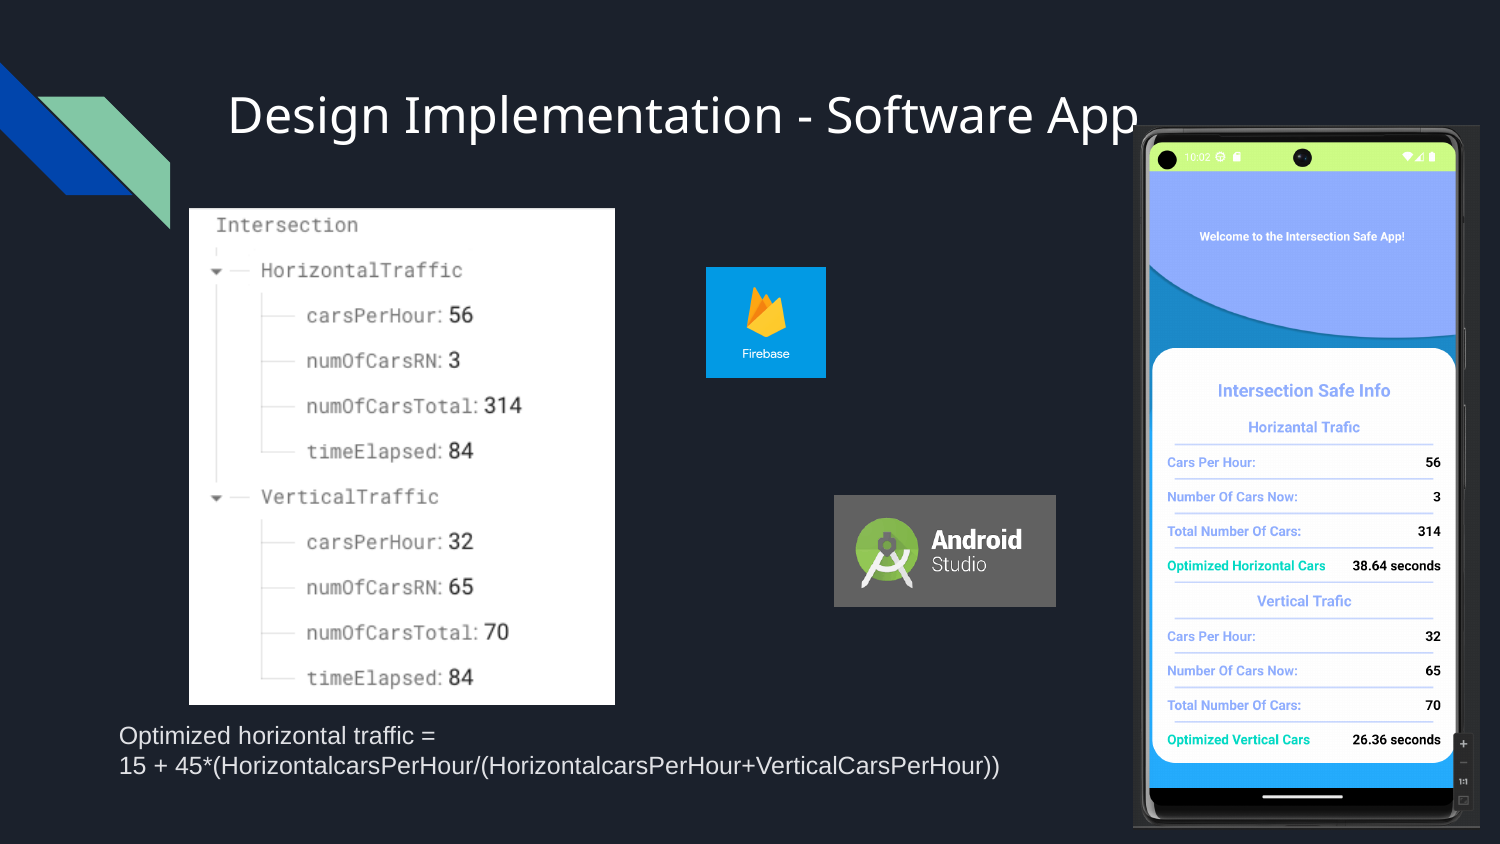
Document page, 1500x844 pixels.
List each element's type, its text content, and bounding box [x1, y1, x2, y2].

picture [833, 495, 1056, 607]
text_box Optimized horizontal traffic = 15 + 45*(HorizontalcarsPerHour/(HorizontalcarsPerHour+VerticalCarsPerHour)) [103, 704, 1110, 795]
title Design Implementation - Software App [212, 64, 1210, 209]
picture [748, 288, 785, 336]
picture [188, 208, 616, 706]
picture [1133, 125, 1480, 830]
